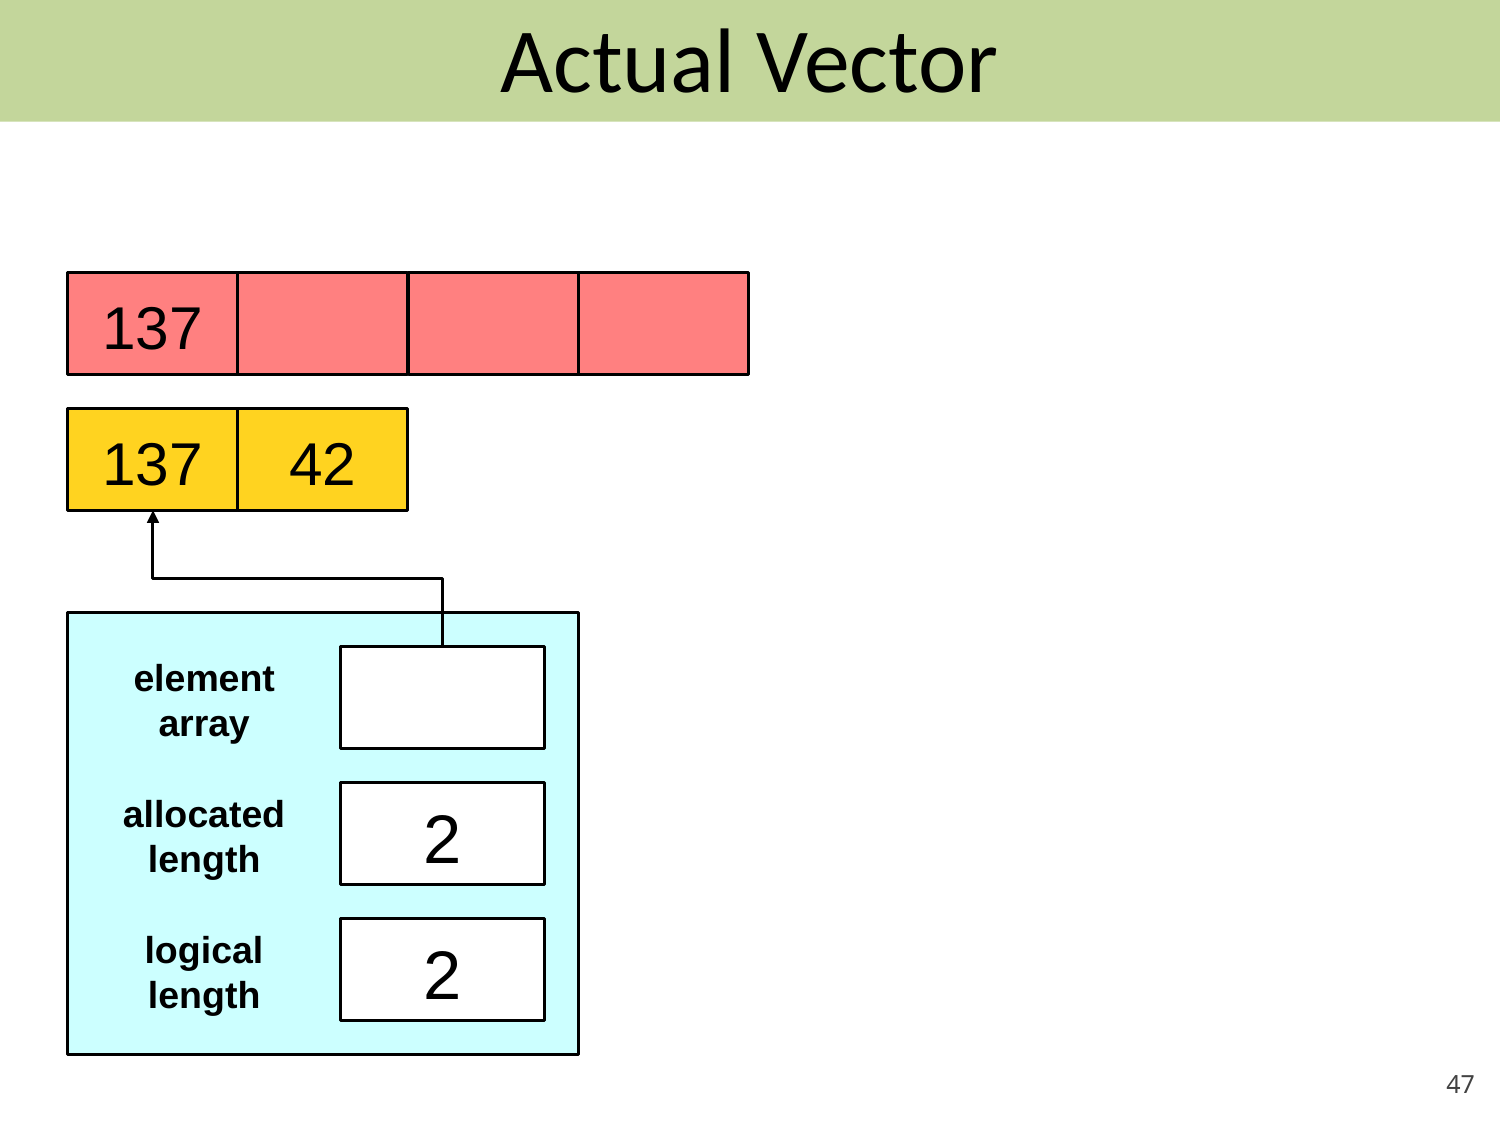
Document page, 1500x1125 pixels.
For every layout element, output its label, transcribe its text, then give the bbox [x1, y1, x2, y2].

text_box 2 [340, 918, 545, 1021]
text_box 42 [237, 408, 408, 511]
text_box element array [102, 646, 307, 749]
text_box logical length [102, 918, 307, 1021]
text_box [67, 612, 579, 1055]
title Actual Vector [75, 0, 1425, 113]
text_box allocated length [102, 782, 307, 885]
text_box [408, 272, 578, 375]
text_box [578, 272, 749, 375]
text_box 137 [67, 272, 237, 375]
text_box [340, 646, 545, 749]
text_box 137 [67, 408, 237, 511]
text_box [237, 272, 408, 375]
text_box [229, 433, 367, 724]
text_box 2 [340, 782, 545, 885]
